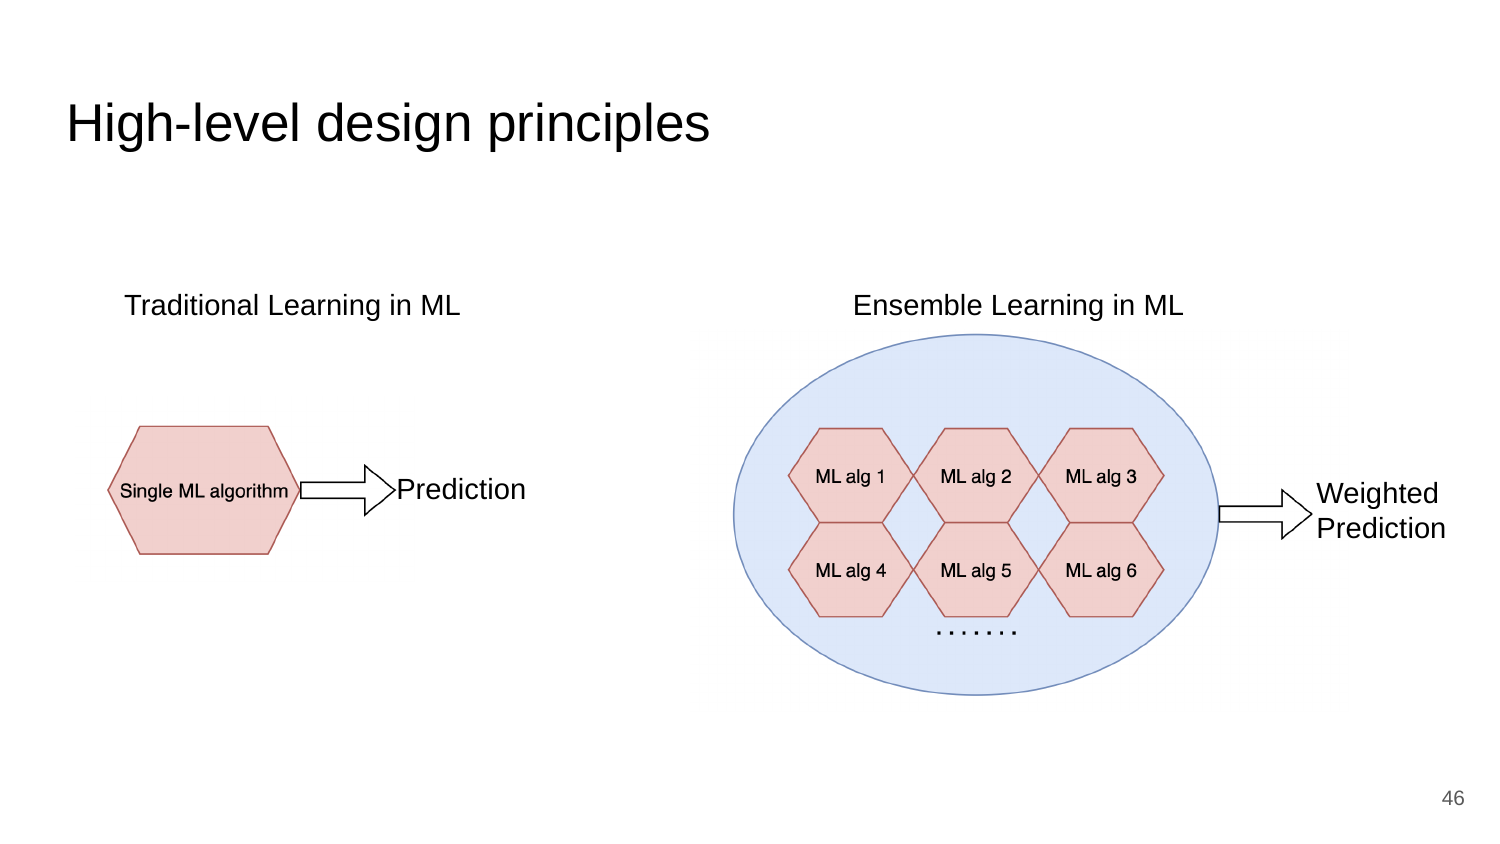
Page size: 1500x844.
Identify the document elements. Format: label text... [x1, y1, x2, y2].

text_box Traditional Learning in ML [109, 278, 477, 329]
title High-level design principles [51, 72, 1449, 167]
text_box Prediction [419, 462, 627, 513]
slide_number 46 [1389, 764, 1480, 830]
picture [689, 328, 1349, 712]
text_box Ensemble Learning in ML [838, 278, 1200, 327]
picture [75, 396, 415, 583]
text_box Weighted Prediction [1354, 466, 1500, 552]
